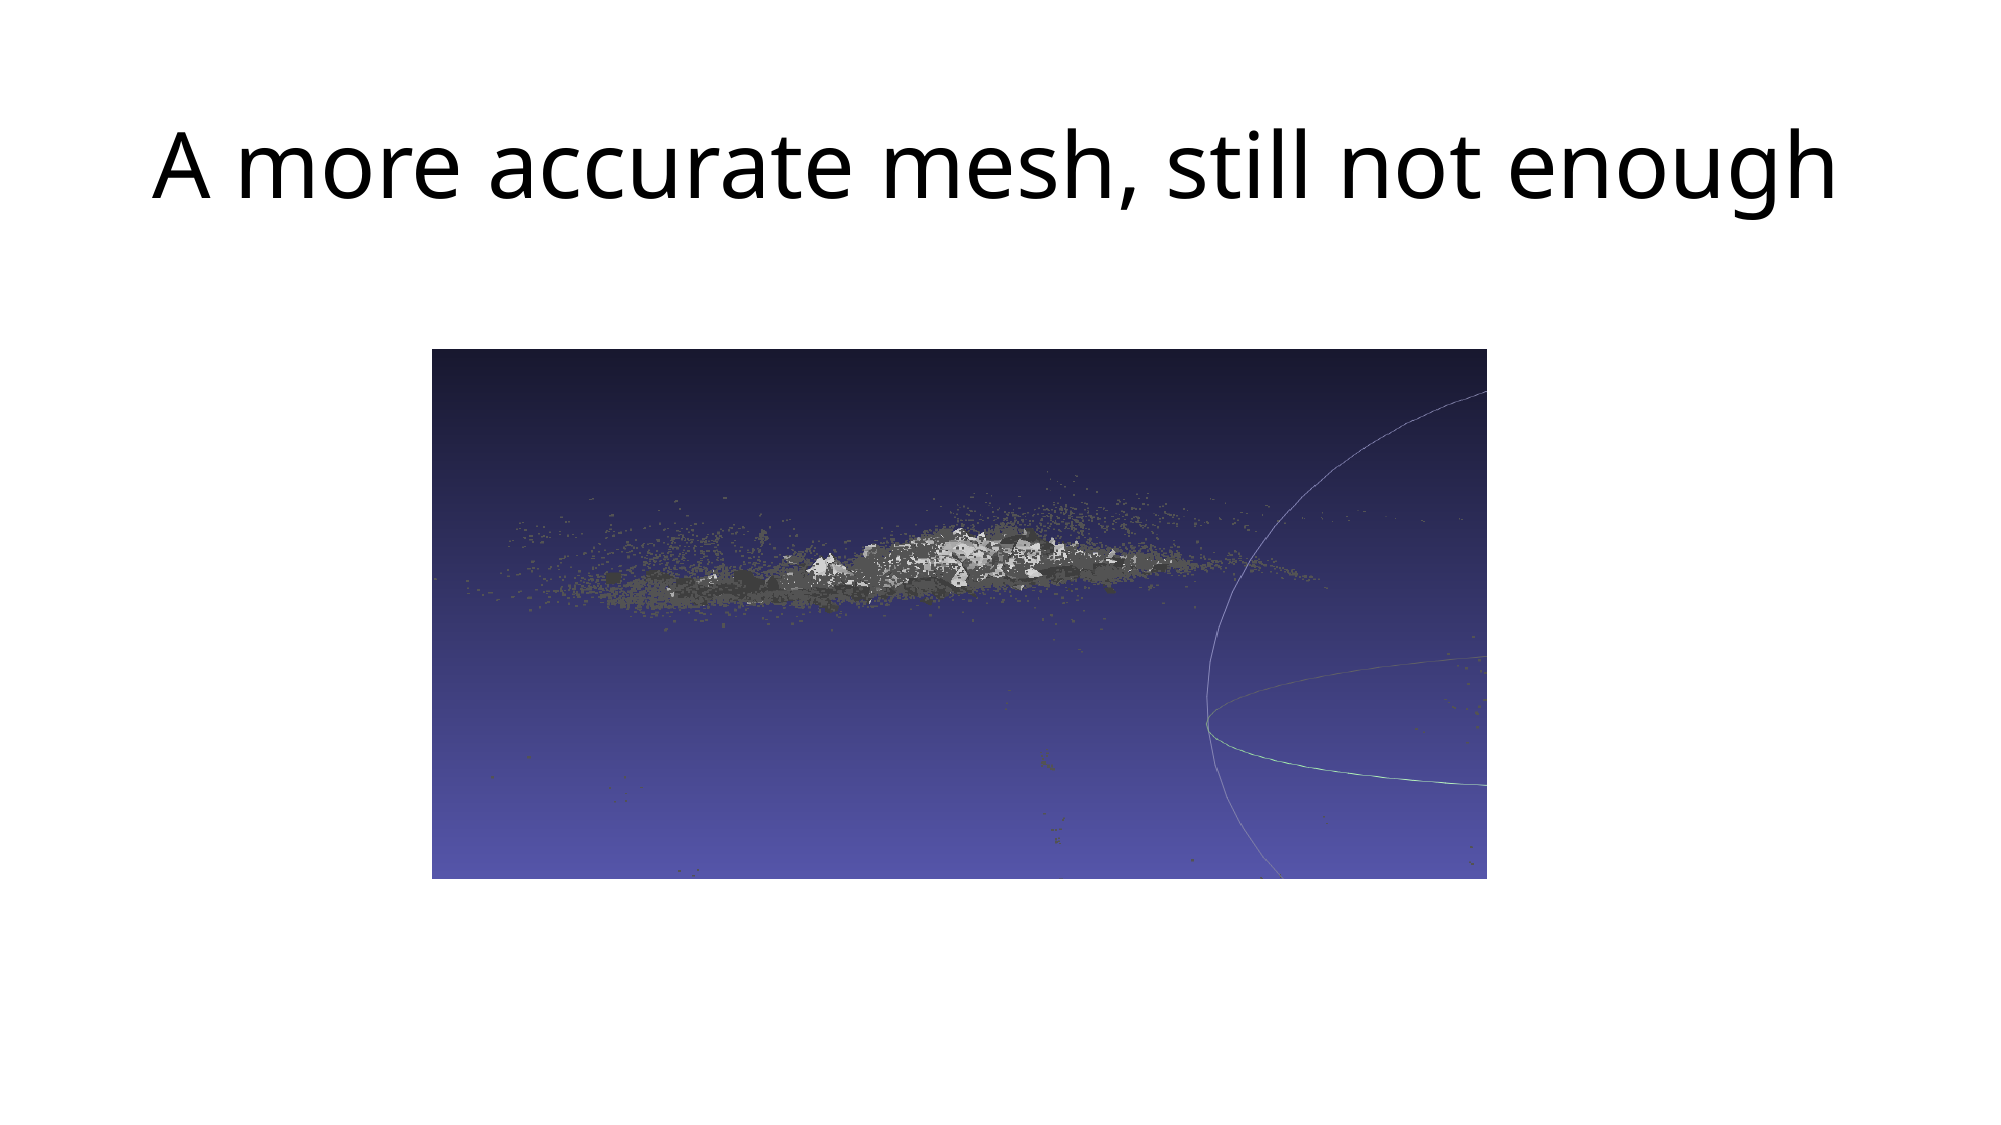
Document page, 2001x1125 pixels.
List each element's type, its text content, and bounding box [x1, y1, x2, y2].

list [432, 349, 1487, 879]
title A more accurate mesh, still not enough [137, 59, 1863, 278]
